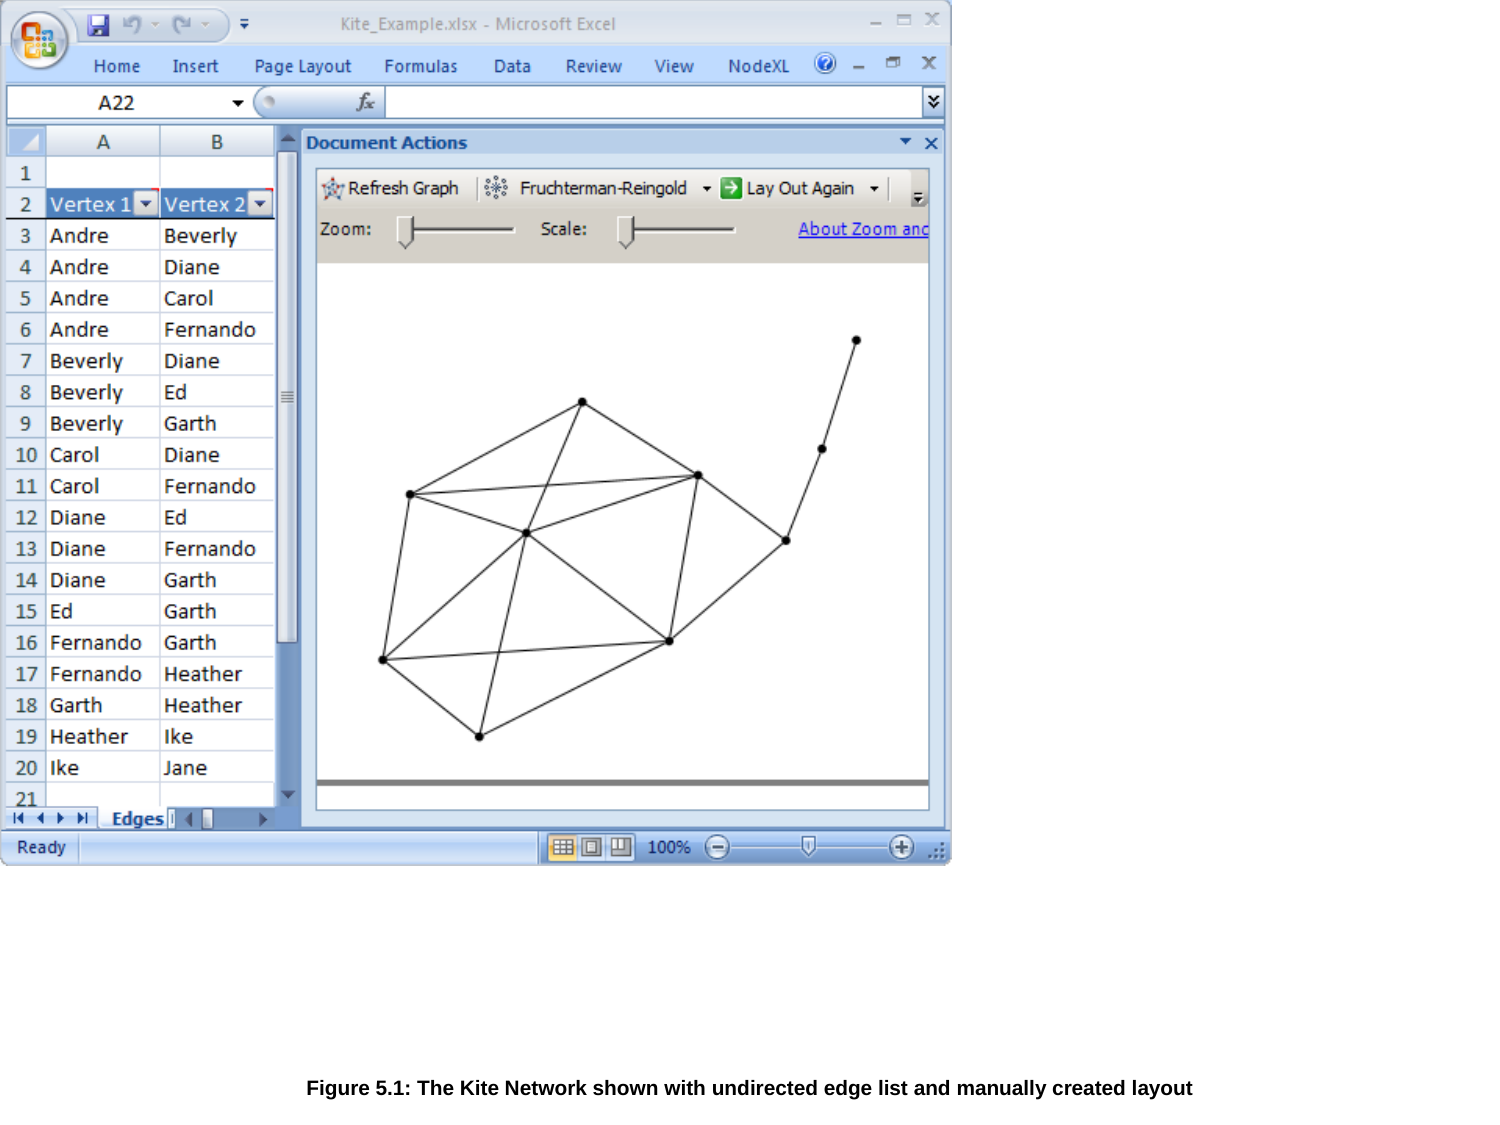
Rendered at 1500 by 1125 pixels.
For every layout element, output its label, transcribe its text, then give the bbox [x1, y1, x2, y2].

picture [0, 0, 952, 866]
text_box Figure 5.1: The Kite Network shown with undirected edge list and manually created layout [291, 1067, 1209, 1108]
